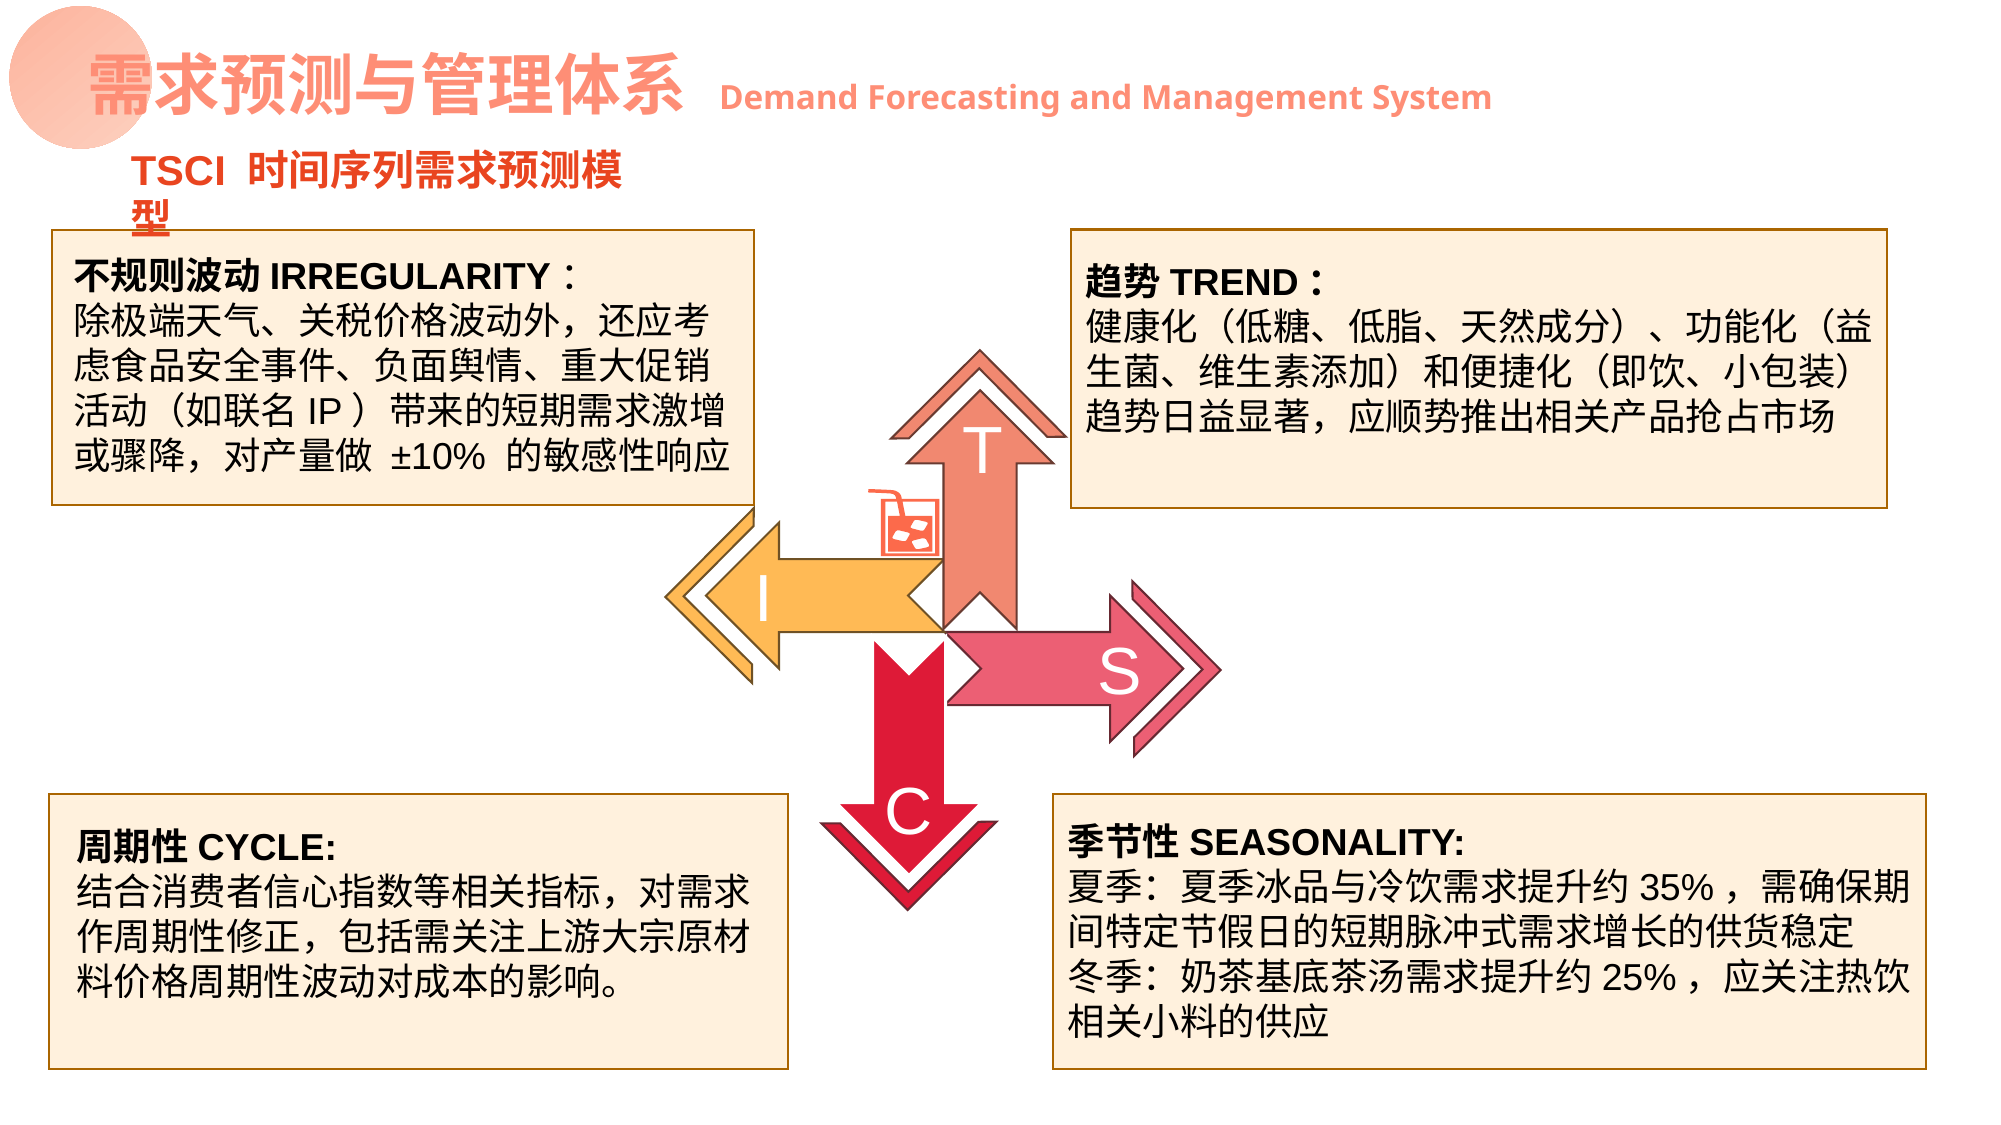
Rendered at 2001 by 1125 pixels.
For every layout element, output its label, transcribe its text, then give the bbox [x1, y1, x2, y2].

text_box [675, 229, 755, 244]
text_box [48, 793, 789, 1070]
text_box [1070, 228, 1888, 250]
text_box TSCI 时间序列需求预测模型 [116, 135, 675, 244]
text_box 趋势TREND： 健康化（低糖、低脂、天然成分）、功能化（益生菌、维生素添加）和便捷化（即饮、小包装）趋势日益显著，应顺势推出相关产品抢占市场 [1070, 250, 1897, 446]
text_box 季节性SEASONALITY: 夏季：夏季冰品与冷饮需求提升约35%，需确保期间特定节假日的短期脉冲式需求增长的供货稳定 冬季：奶茶基底茶汤需求提升约25%，应关注热饮相关小料的供应 [1053, 810, 1938, 1096]
text_box [1195, 446, 1888, 509]
text_box [8, 5, 140, 150]
text_box [51, 229, 691, 506]
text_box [691, 376, 1195, 884]
text_box [1195, 793, 1927, 810]
text_box 不规则波动IRREGULARITY： 除极端天气、关税价格波动外，还应考虑食品安全事件、负面舆情、重大促销活动（如联名IP）带来的短期需求激增或骤降，对产量做 ±10% 的敏感性响应 [58, 244, 761, 485]
text_box 周期性CYCLE: 结合消费者信心指数等相关指标，对需求作周期性修正，包括需关注上游大宗原材料价格周期性波动对成本的影响。 [61, 815, 773, 1011]
text_box 需求预测与管理体系 Demand Forecasting and Management System [72, 35, 2000, 131]
